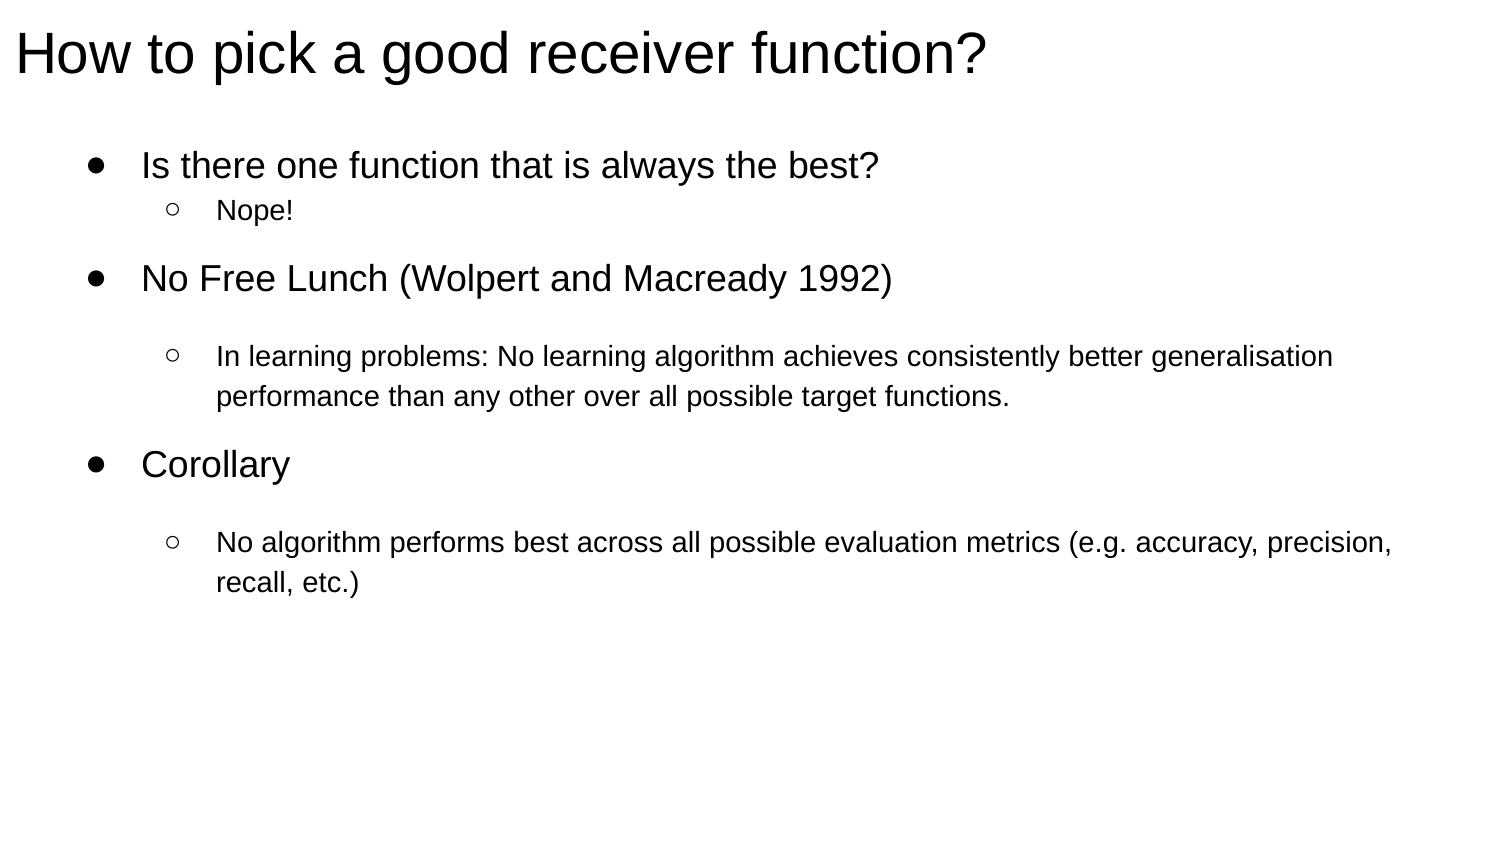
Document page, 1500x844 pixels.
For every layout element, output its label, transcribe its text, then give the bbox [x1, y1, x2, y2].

title How to pick a good receiver function? [0, 0, 1398, 94]
list Is there one function that is always the best? Nope! No Free Lunch (Wolpert and Macready 1992) In learning problems: No learning algorithm achieves consistently better generalisation performance than any other over all possible target functions. Corollary No algorithm performs best across all possible evaluation metrics (e.g. accuracy, precision, recall, etc.) [51, 119, 1449, 621]
